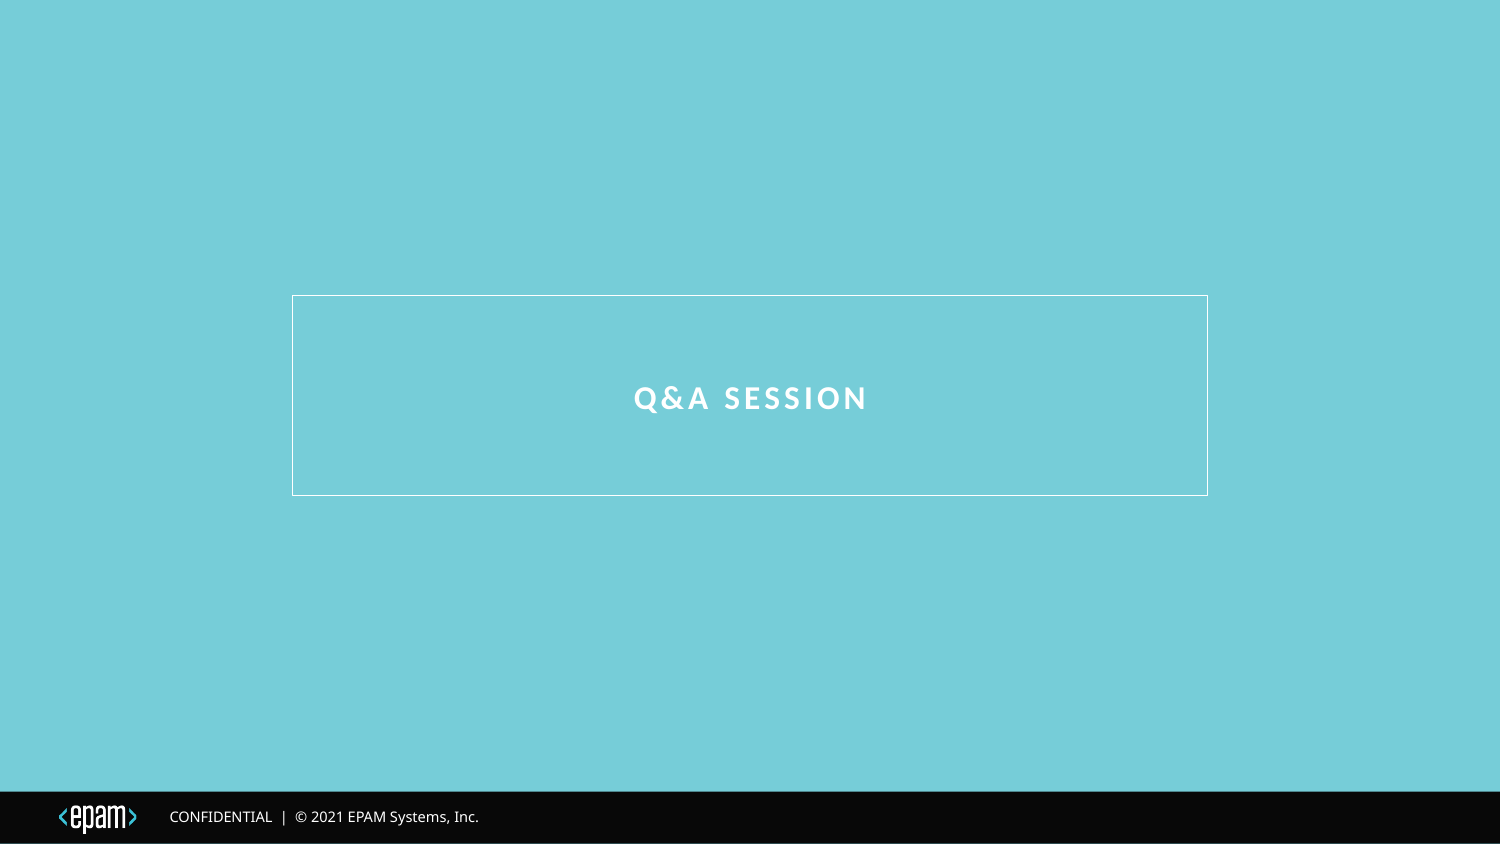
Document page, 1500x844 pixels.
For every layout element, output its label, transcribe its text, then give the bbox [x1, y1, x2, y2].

title Q&A Session [292, 295, 1208, 496]
